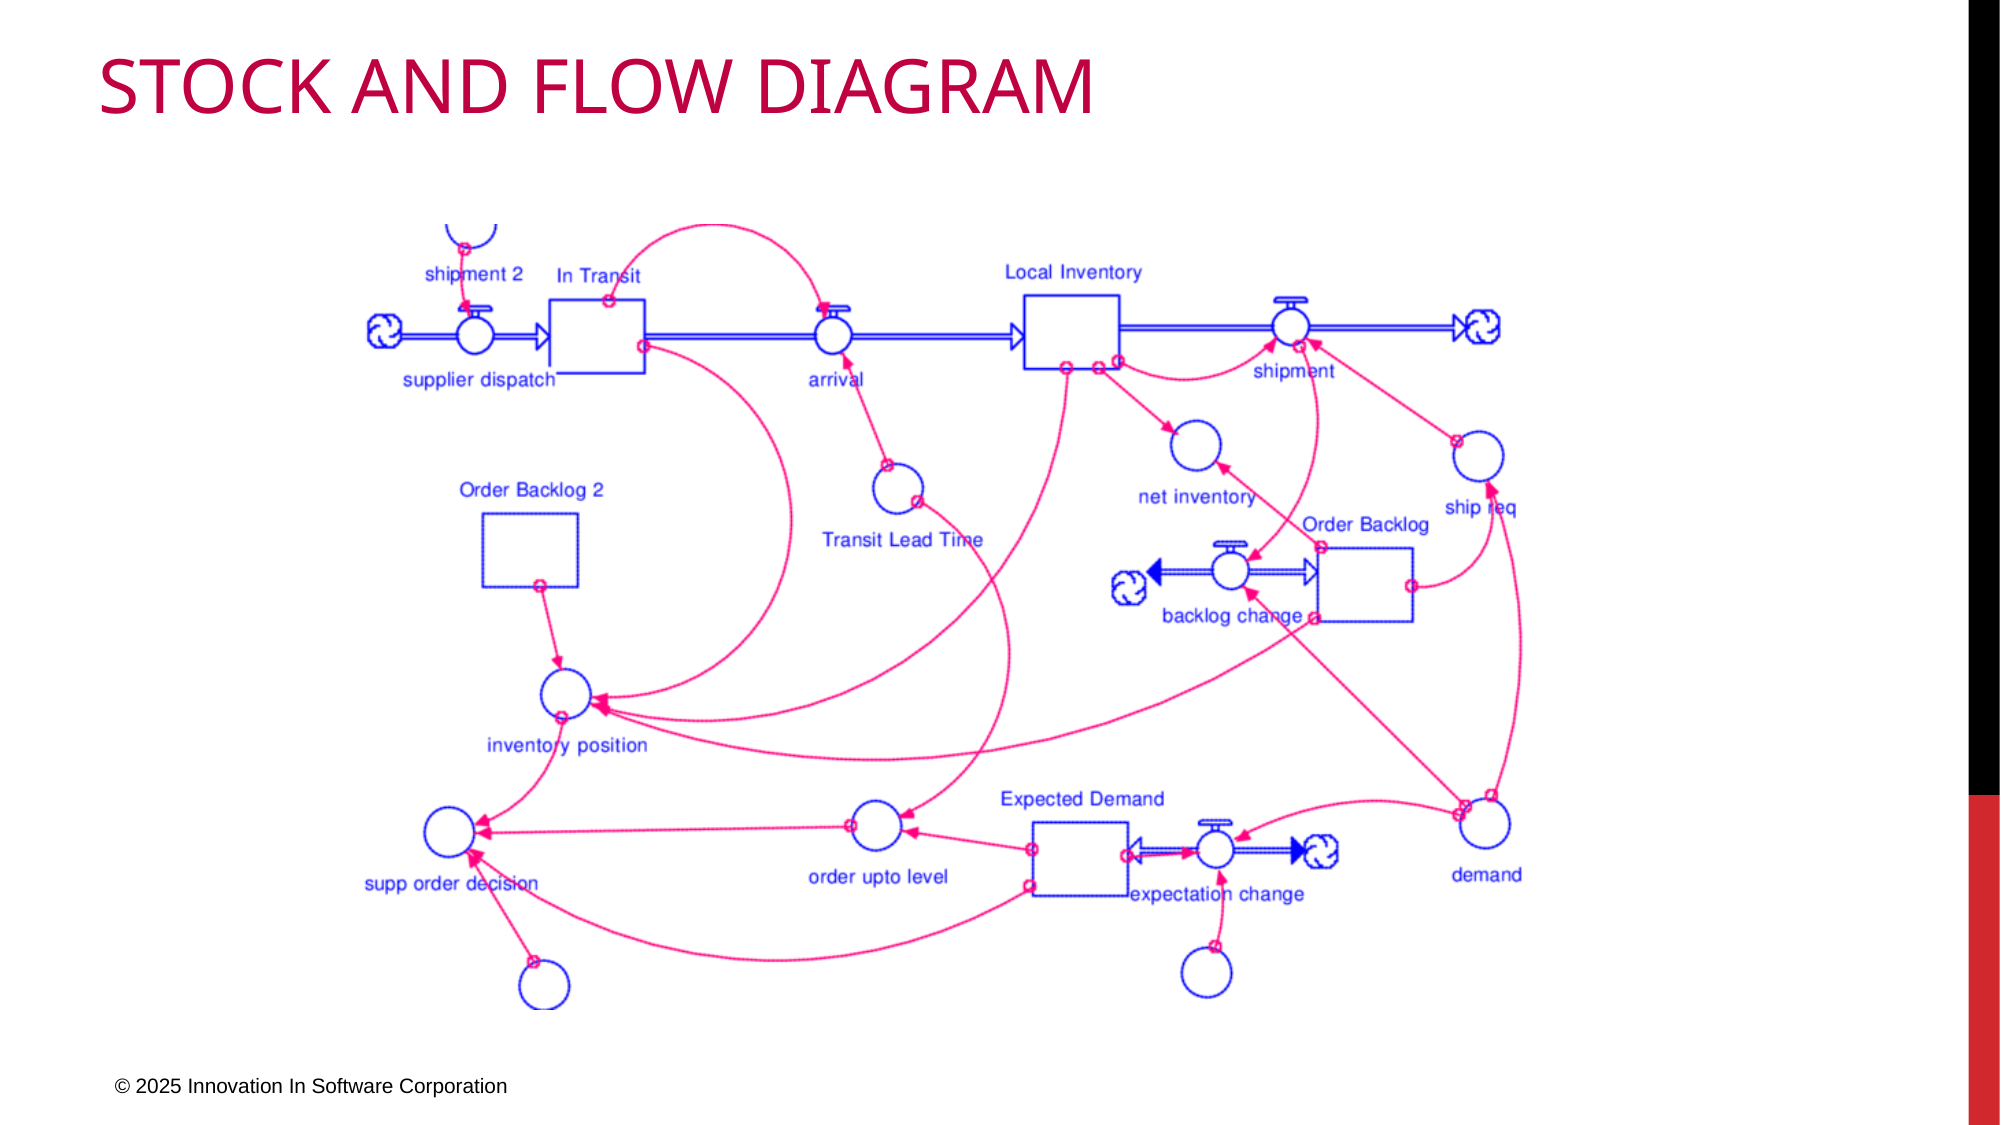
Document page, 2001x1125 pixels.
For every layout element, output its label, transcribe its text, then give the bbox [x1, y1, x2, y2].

footer © 2025 Innovation In Software Corporation [99, 1065, 850, 1112]
title Stock and flow diagram [98, 0, 1770, 186]
picture [361, 224, 1527, 1010]
